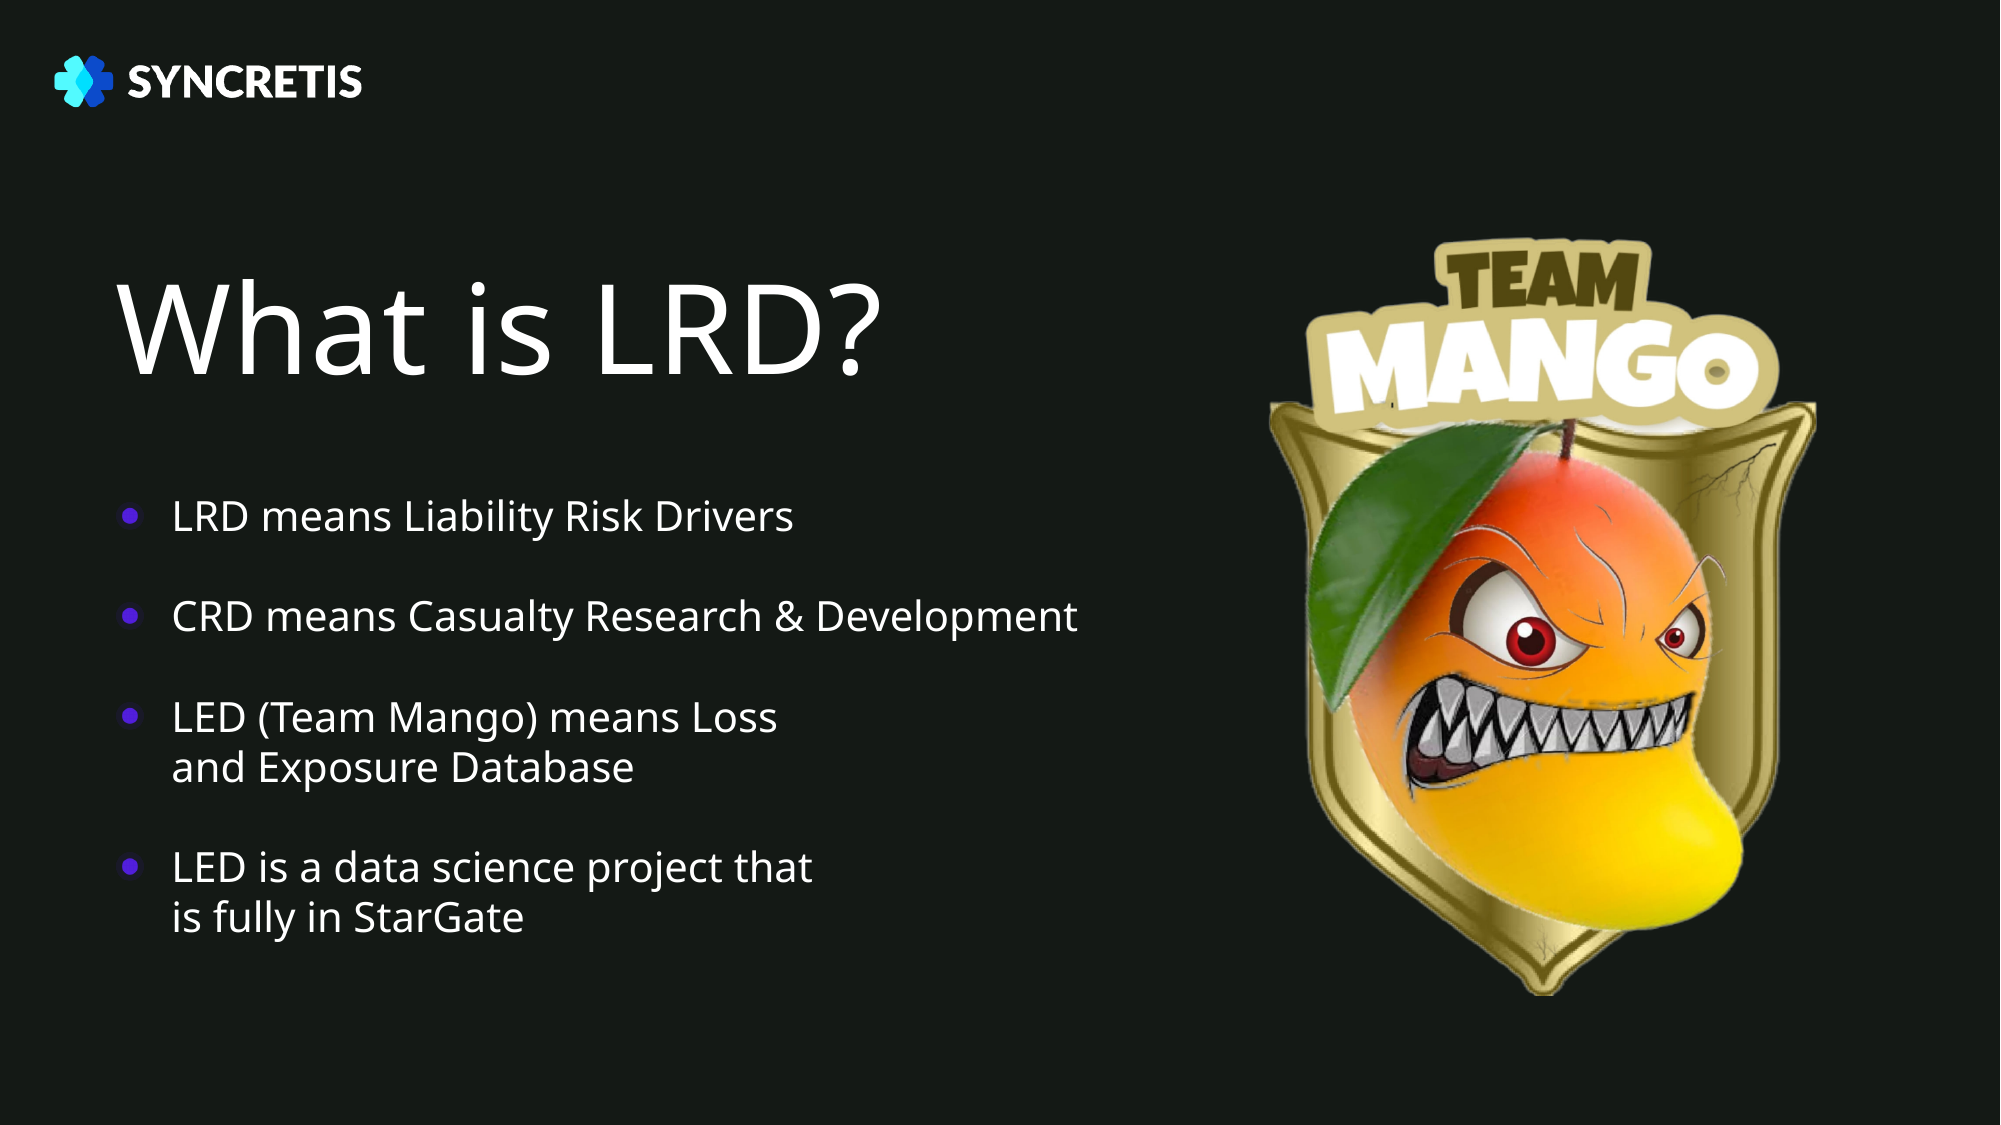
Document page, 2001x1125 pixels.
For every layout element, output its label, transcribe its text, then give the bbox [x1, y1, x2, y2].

picture [115, 500, 145, 530]
list LRD means Liability Risk Drivers CRD means Casualty Research & Development LED (Team Mango) means Loss and Exposure Database LED is a data science project that is fully in StarGate [114, 387, 1111, 1043]
picture [54, 54, 362, 108]
picture [115, 700, 145, 730]
picture [115, 850, 145, 881]
picture [1149, 190, 1955, 996]
picture [115, 600, 145, 630]
title What is LRD? [114, 166, 1053, 483]
